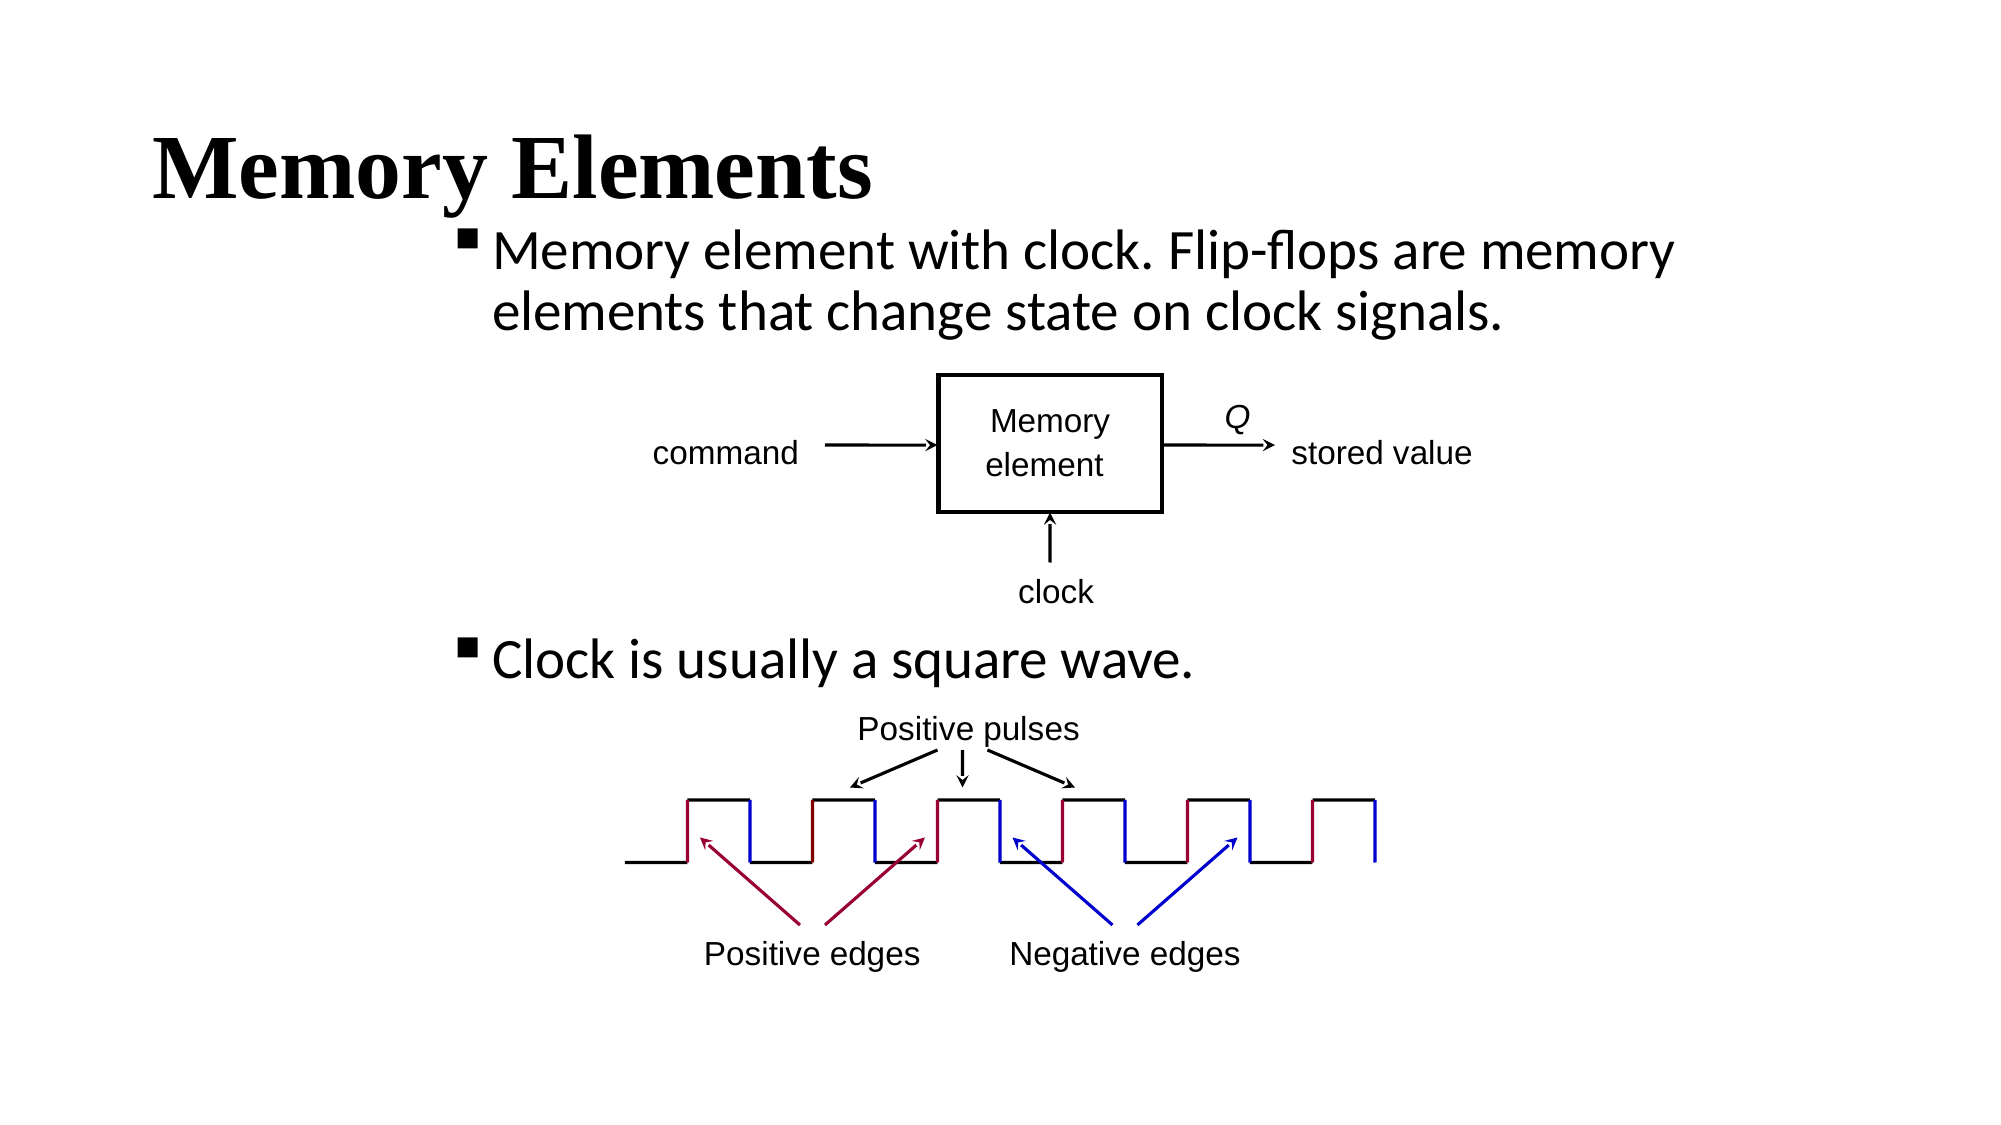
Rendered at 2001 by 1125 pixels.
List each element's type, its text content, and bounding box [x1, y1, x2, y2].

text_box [624, 374, 1500, 618]
list Memory element with clock. Flip-flops are memory elements that change state on clock signals. Clock is usually a square wave. [437, 212, 1700, 750]
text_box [624, 699, 1375, 981]
title Memory Elements [137, 59, 1863, 278]
